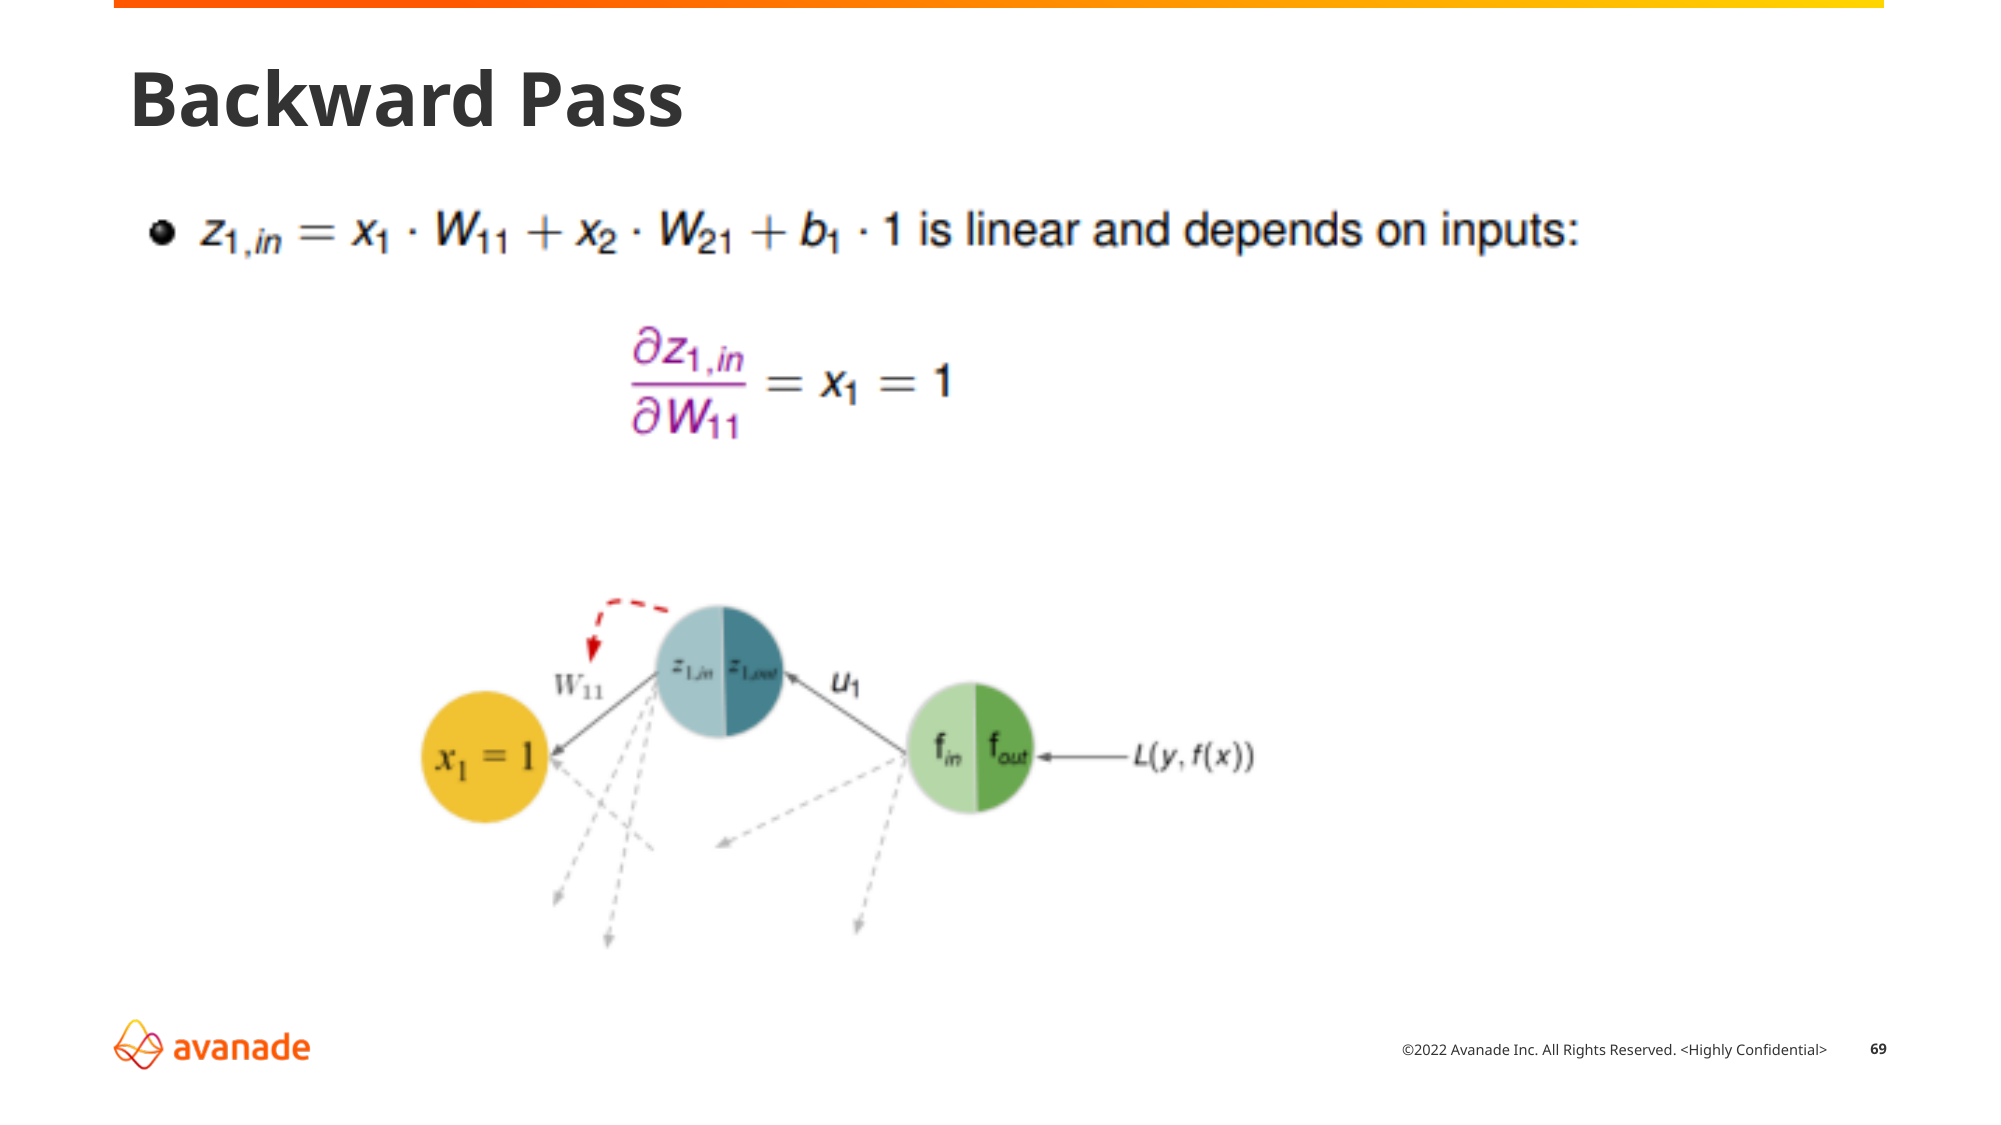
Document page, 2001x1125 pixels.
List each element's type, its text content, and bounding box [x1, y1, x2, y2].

picture [93, 176, 1618, 1090]
title Backward Pass [113, 54, 1883, 219]
